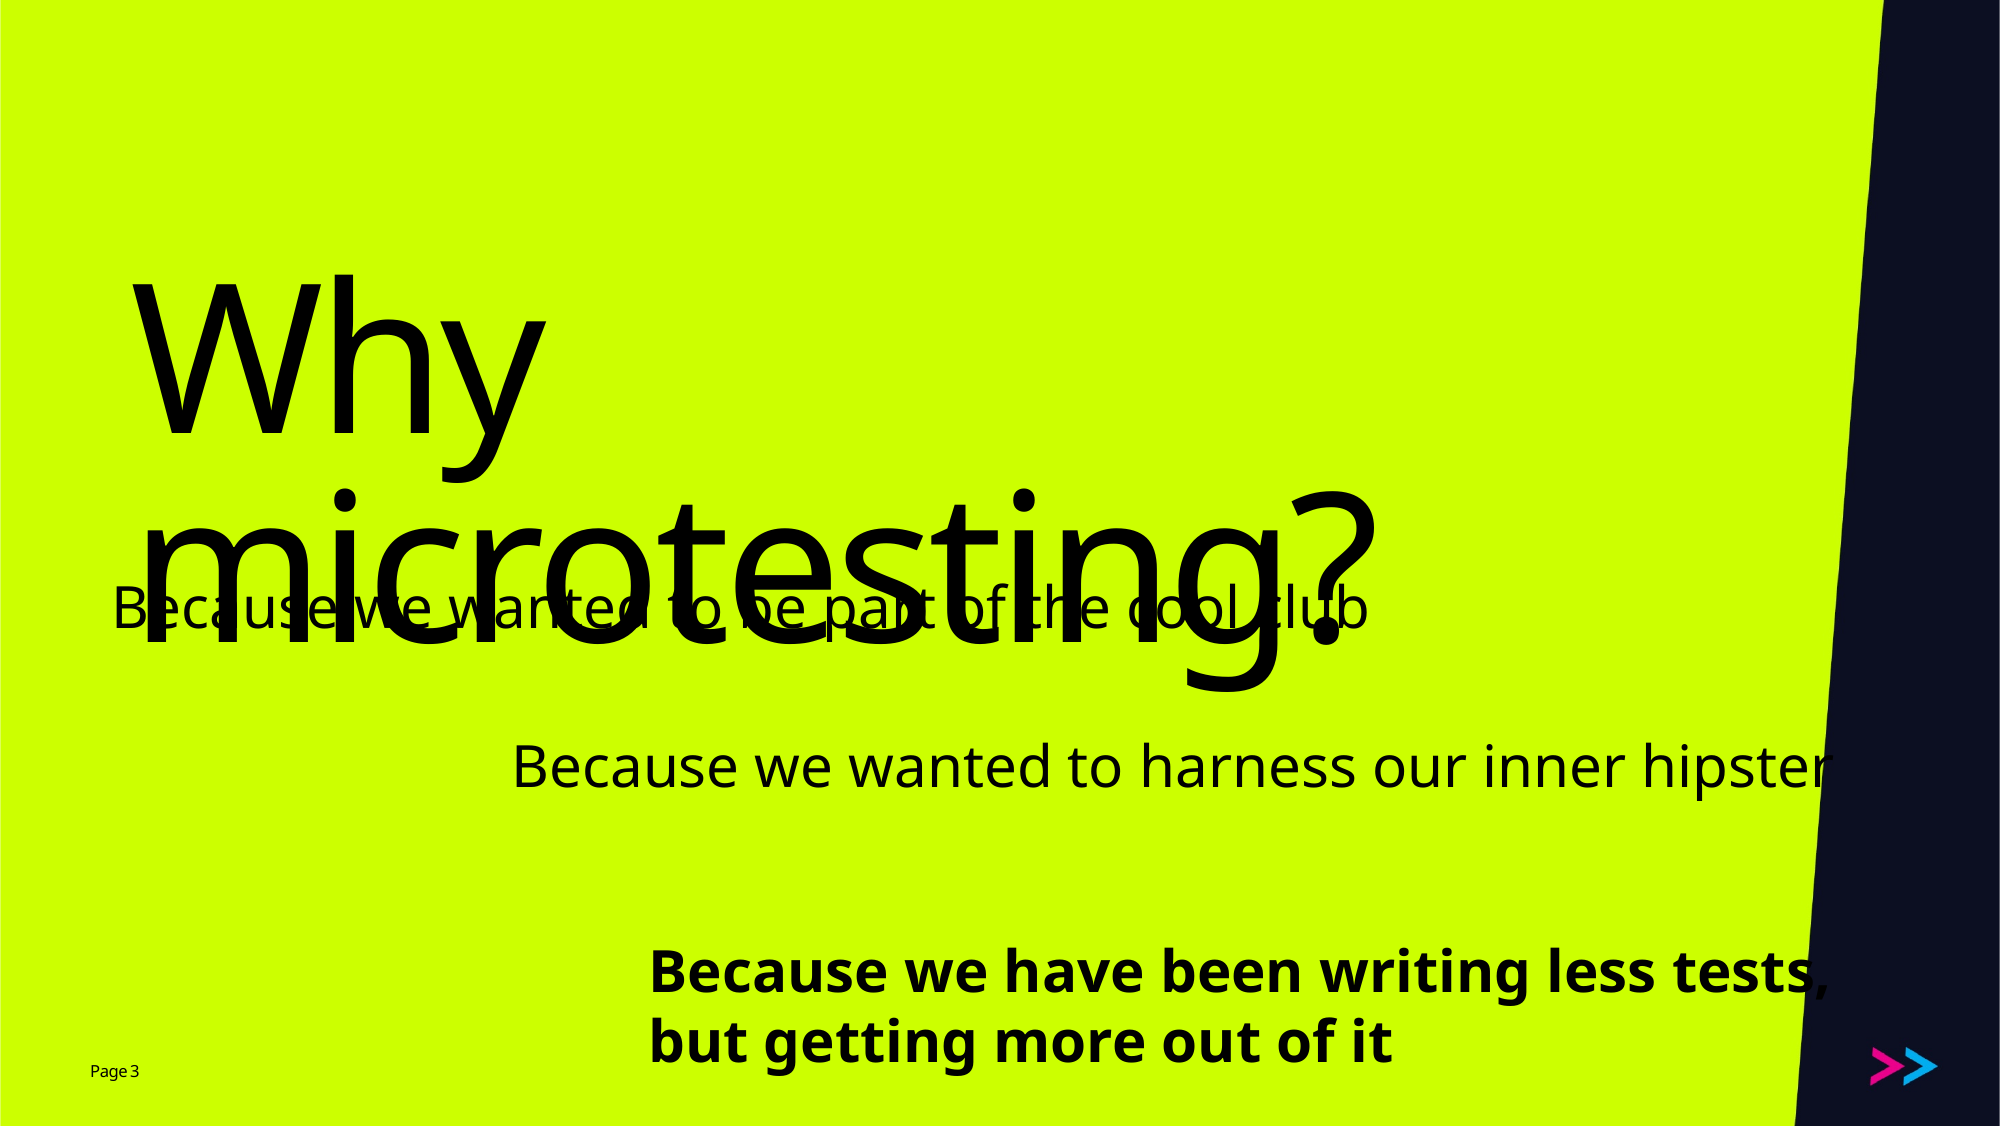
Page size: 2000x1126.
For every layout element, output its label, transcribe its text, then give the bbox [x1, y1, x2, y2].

text_box Because we wanted to harness our inner hipster [497, 722, 1850, 807]
title Why microtesting? [130, 267, 1749, 1012]
text_box Because we have been writing less tests, but getting more out of it [633, 926, 1847, 1082]
picture [0, 0, 2000, 1126]
text_box Because we wanted to be part of the cool club [96, 562, 1386, 648]
slide_number 3 [130, 1061, 166, 1113]
